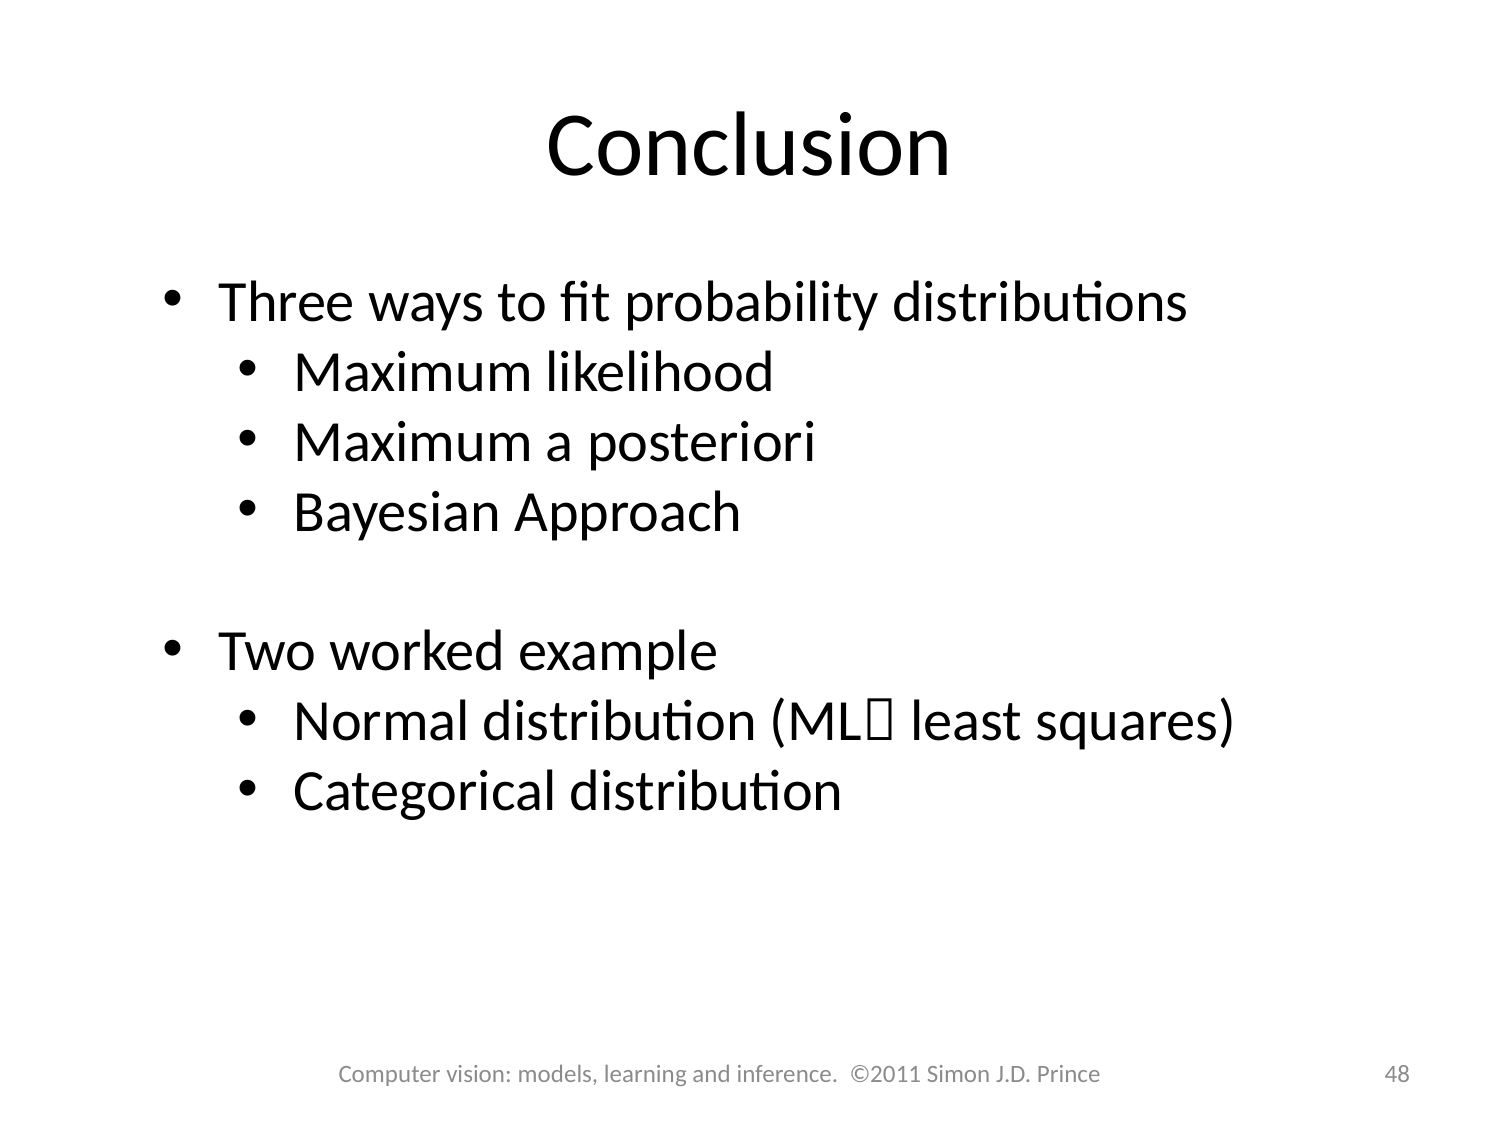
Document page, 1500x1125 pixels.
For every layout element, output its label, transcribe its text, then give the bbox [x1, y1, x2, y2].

title Conclusion [75, 45, 1425, 233]
text_box Three ways to fit probability distributions Maximum likelihood Maximum a posteriori Bayesian Approach Two worked example Normal distribution (ML least squares) Categorical distribution [147, 255, 1365, 830]
footer Computer vision: models, learning and inference. ©2011 Simon J.D. Prince [301, 1042, 1140, 1103]
slide_number 48 [1140, 1042, 1425, 1103]
